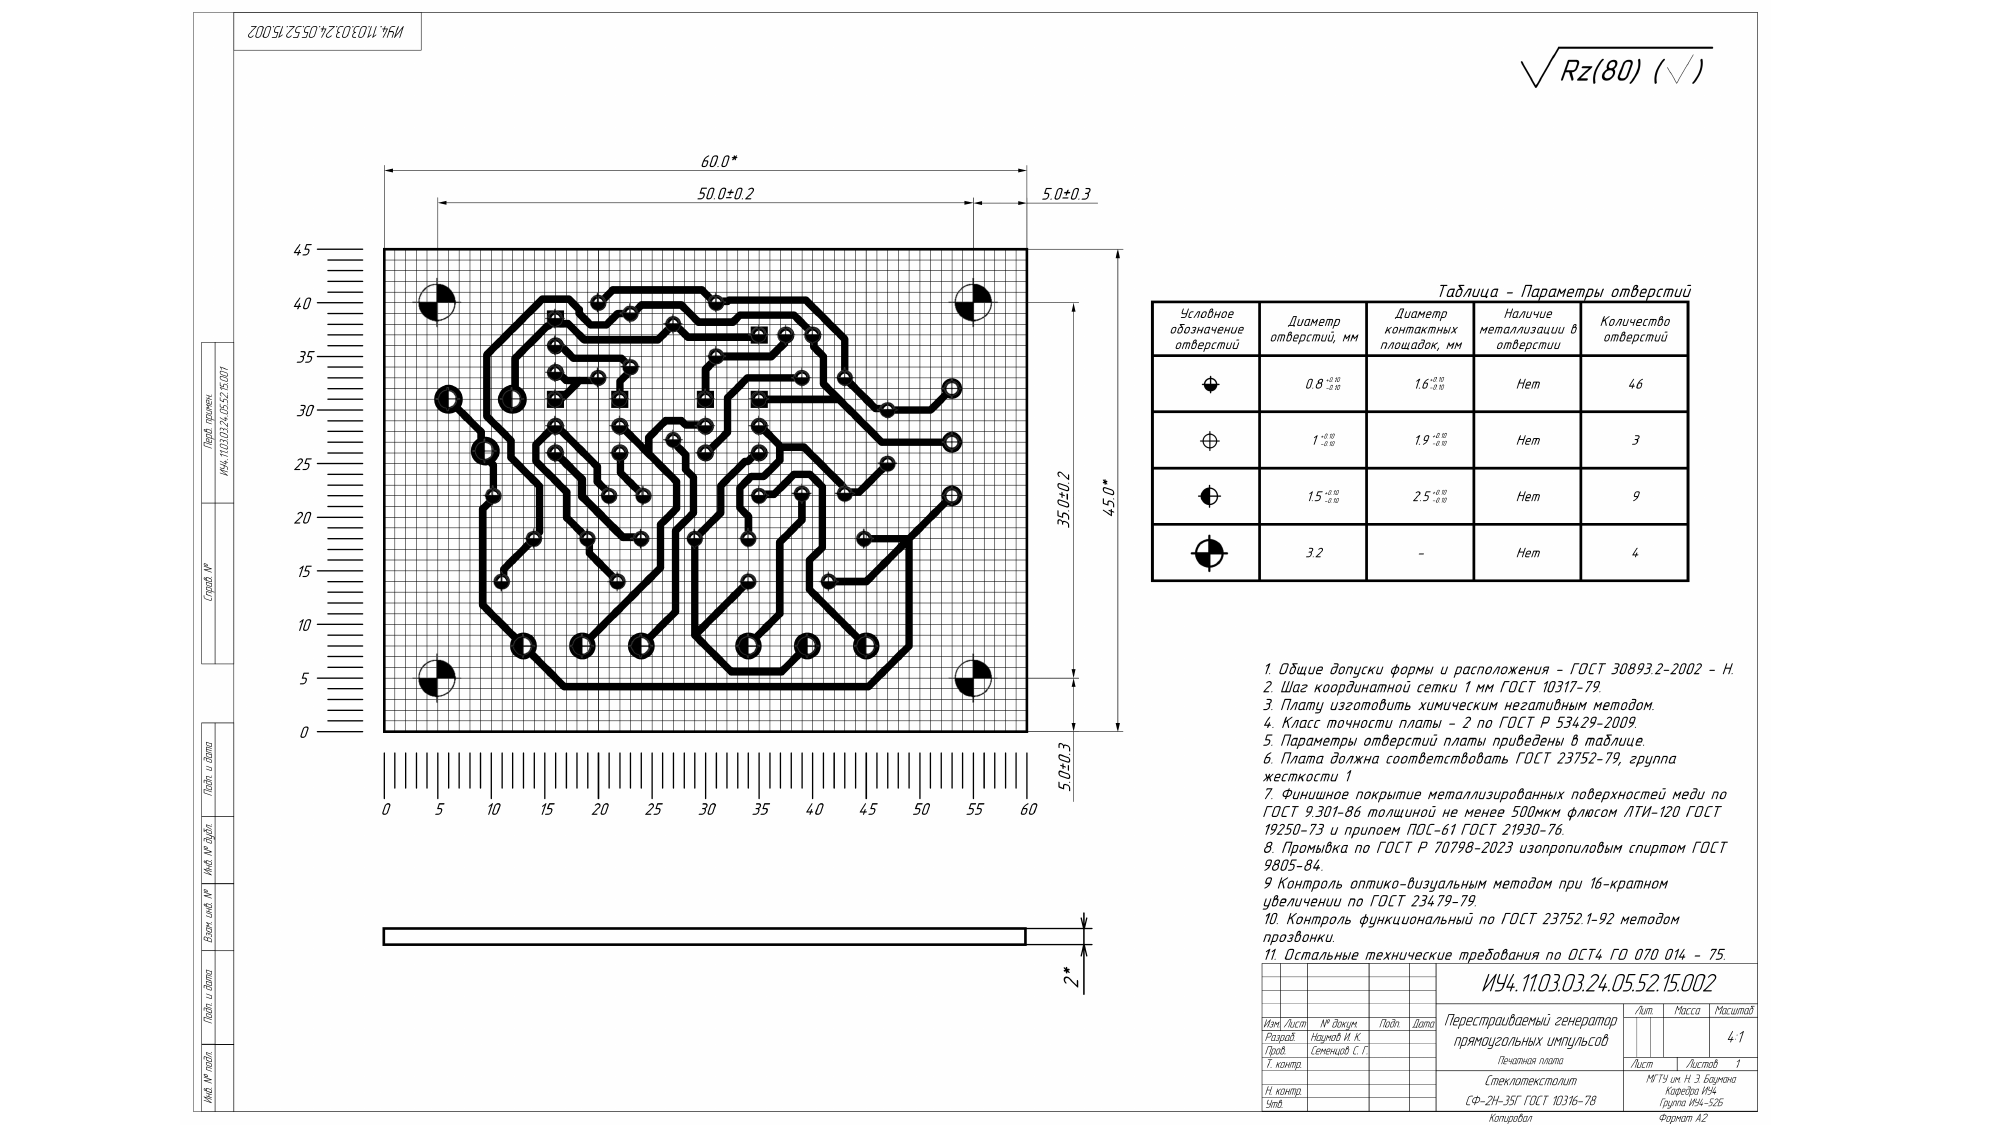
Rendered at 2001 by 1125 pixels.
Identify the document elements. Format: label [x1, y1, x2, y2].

list [179, 0, 1771, 1125]
